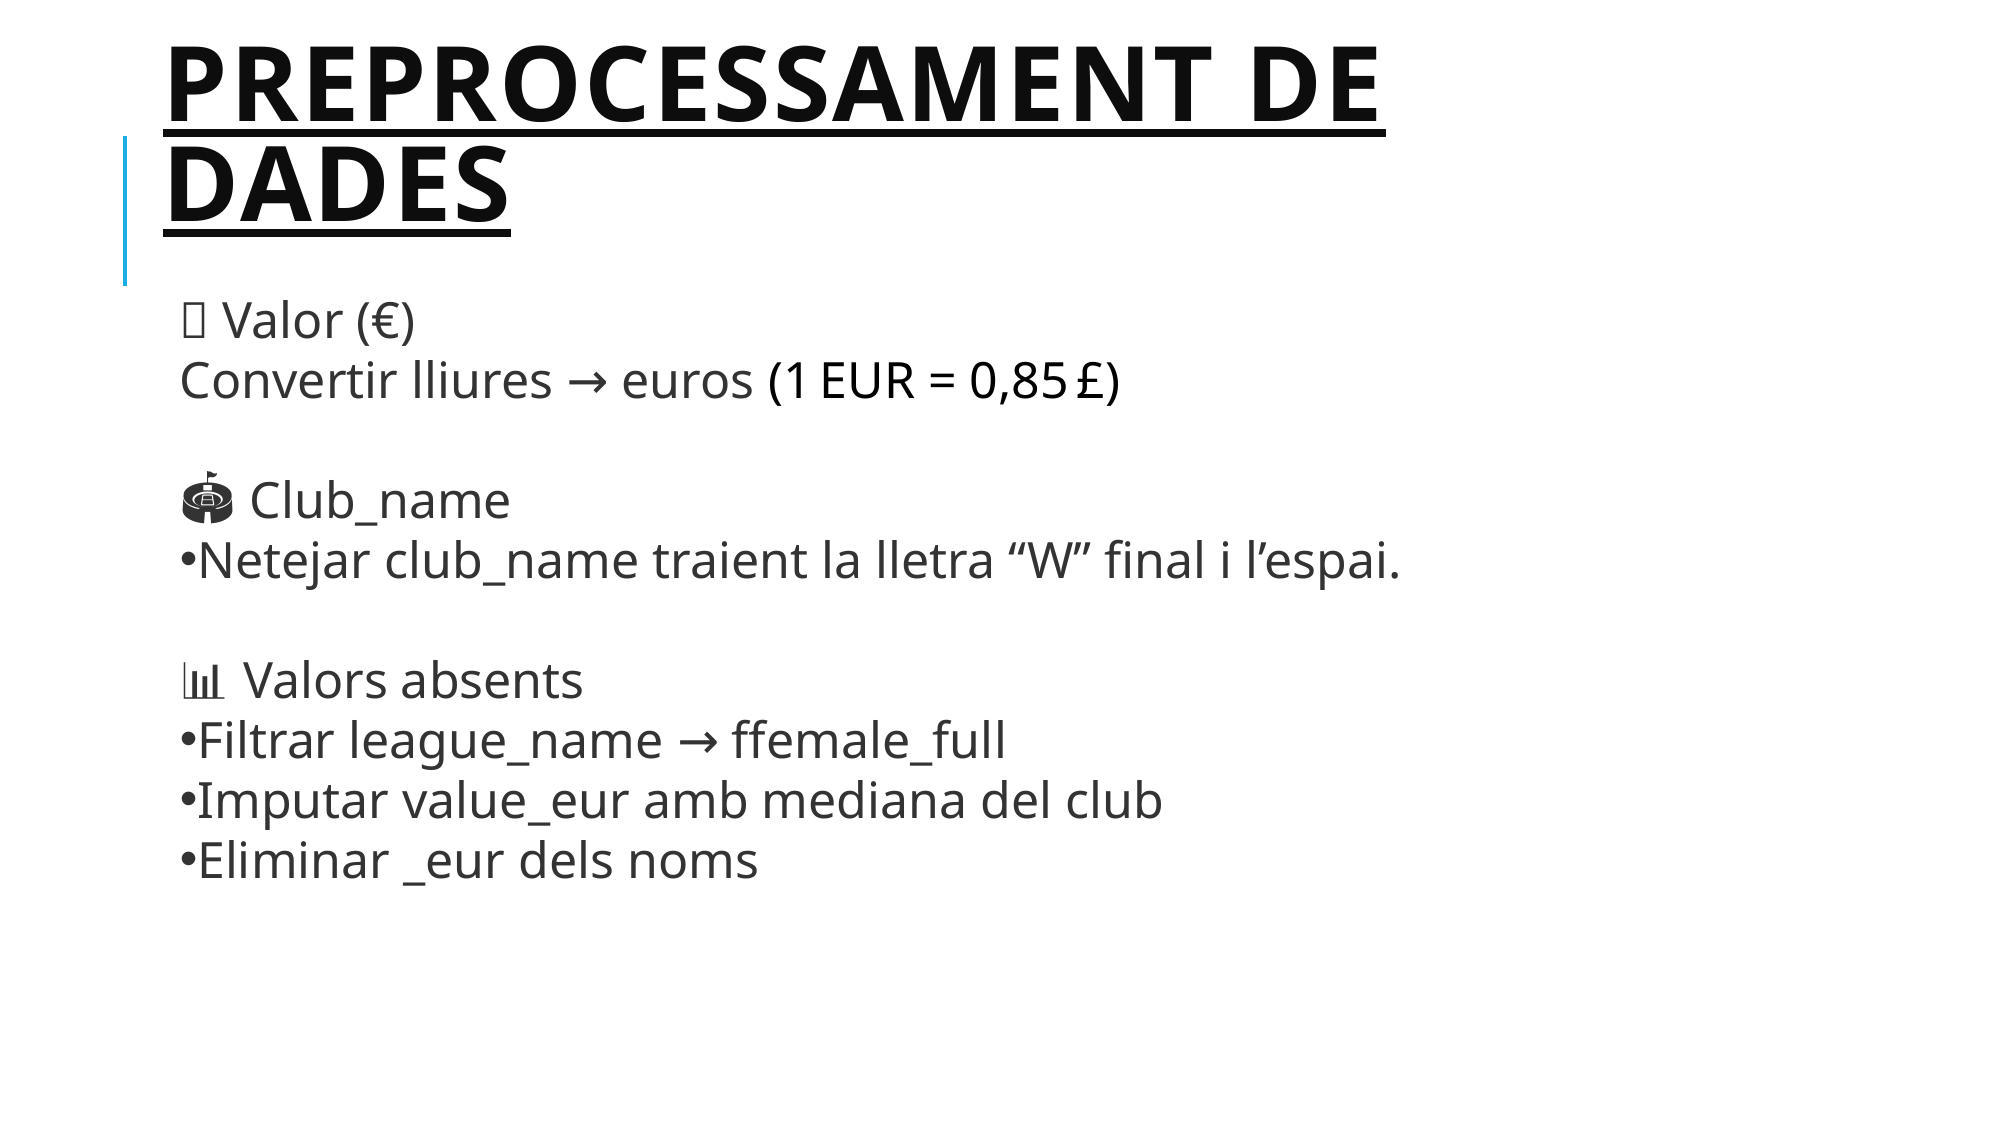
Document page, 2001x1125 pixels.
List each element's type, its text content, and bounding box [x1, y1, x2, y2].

text_box 💶 Valor (€) Convertir lliures → euros (1 EUR = 0,85 £) 🏟️ Club_name Netejar club_name traient la lletra “W” final i l’espai. 📊 Valors absents Filtrar league_name → ffemale_full Imputar value_eur amb mediana del club Eliminar _eur dels noms [165, 236, 1835, 896]
title Preprocessament de dades [147, 18, 1743, 265]
